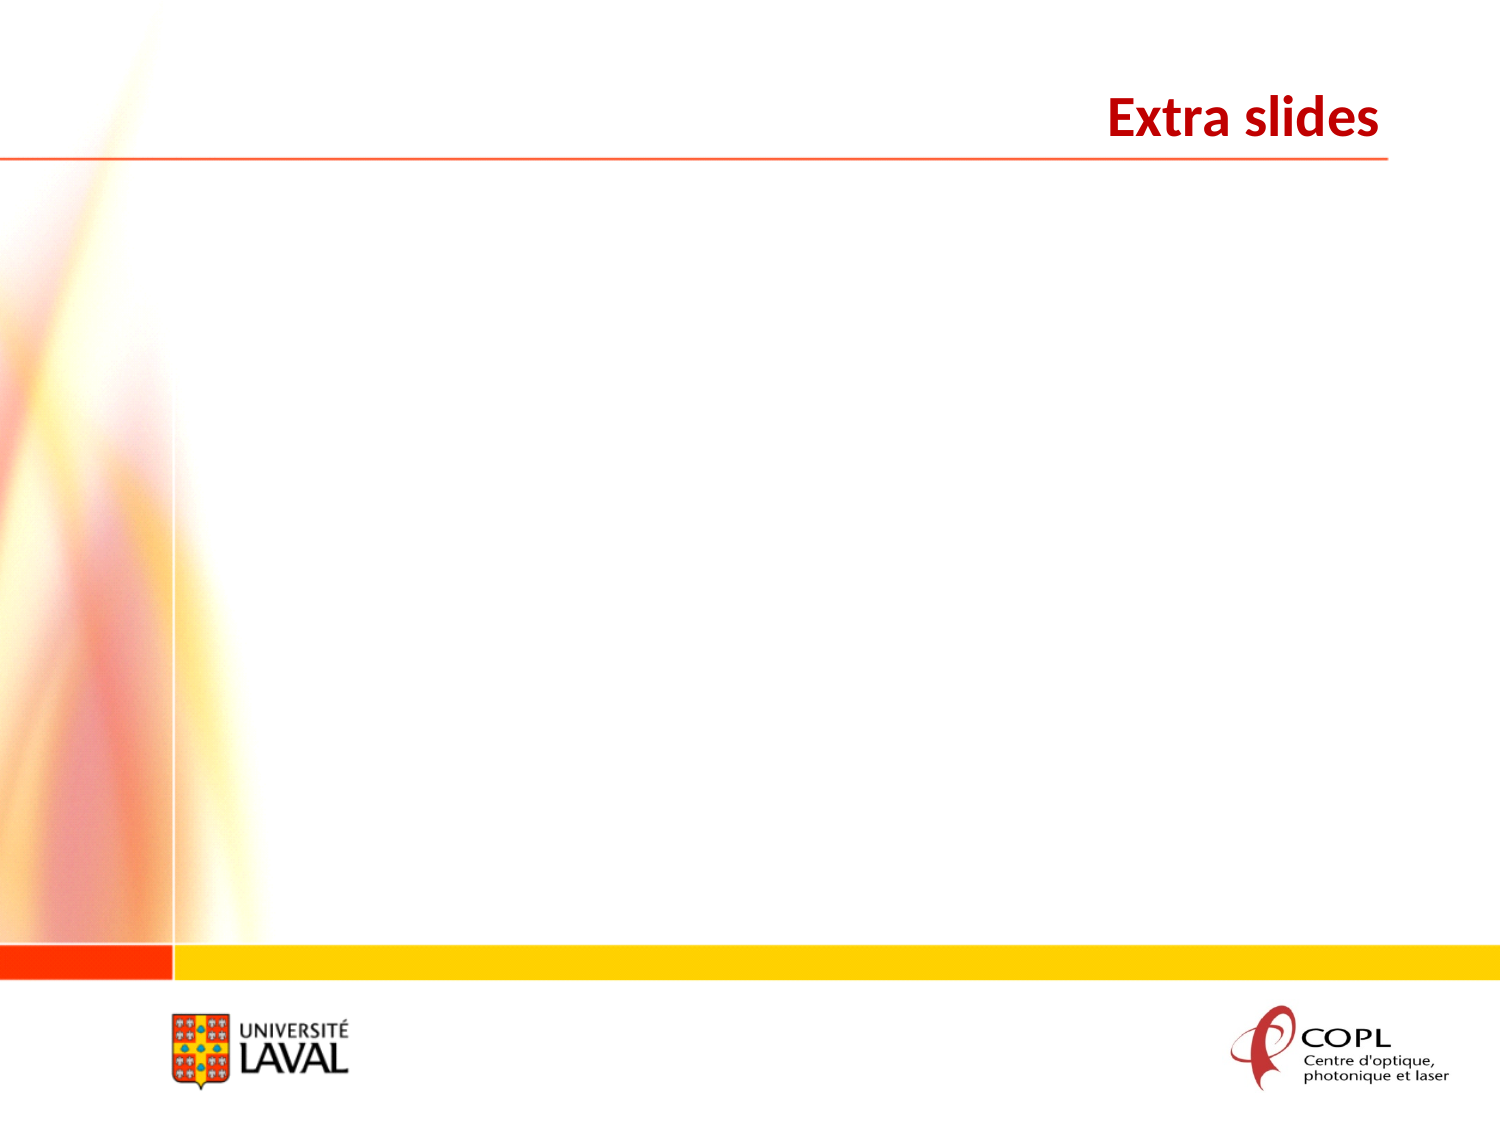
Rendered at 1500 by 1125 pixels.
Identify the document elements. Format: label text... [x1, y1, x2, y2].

picture [0, 1, 1500, 1125]
title Extra slides [914, 70, 1395, 141]
